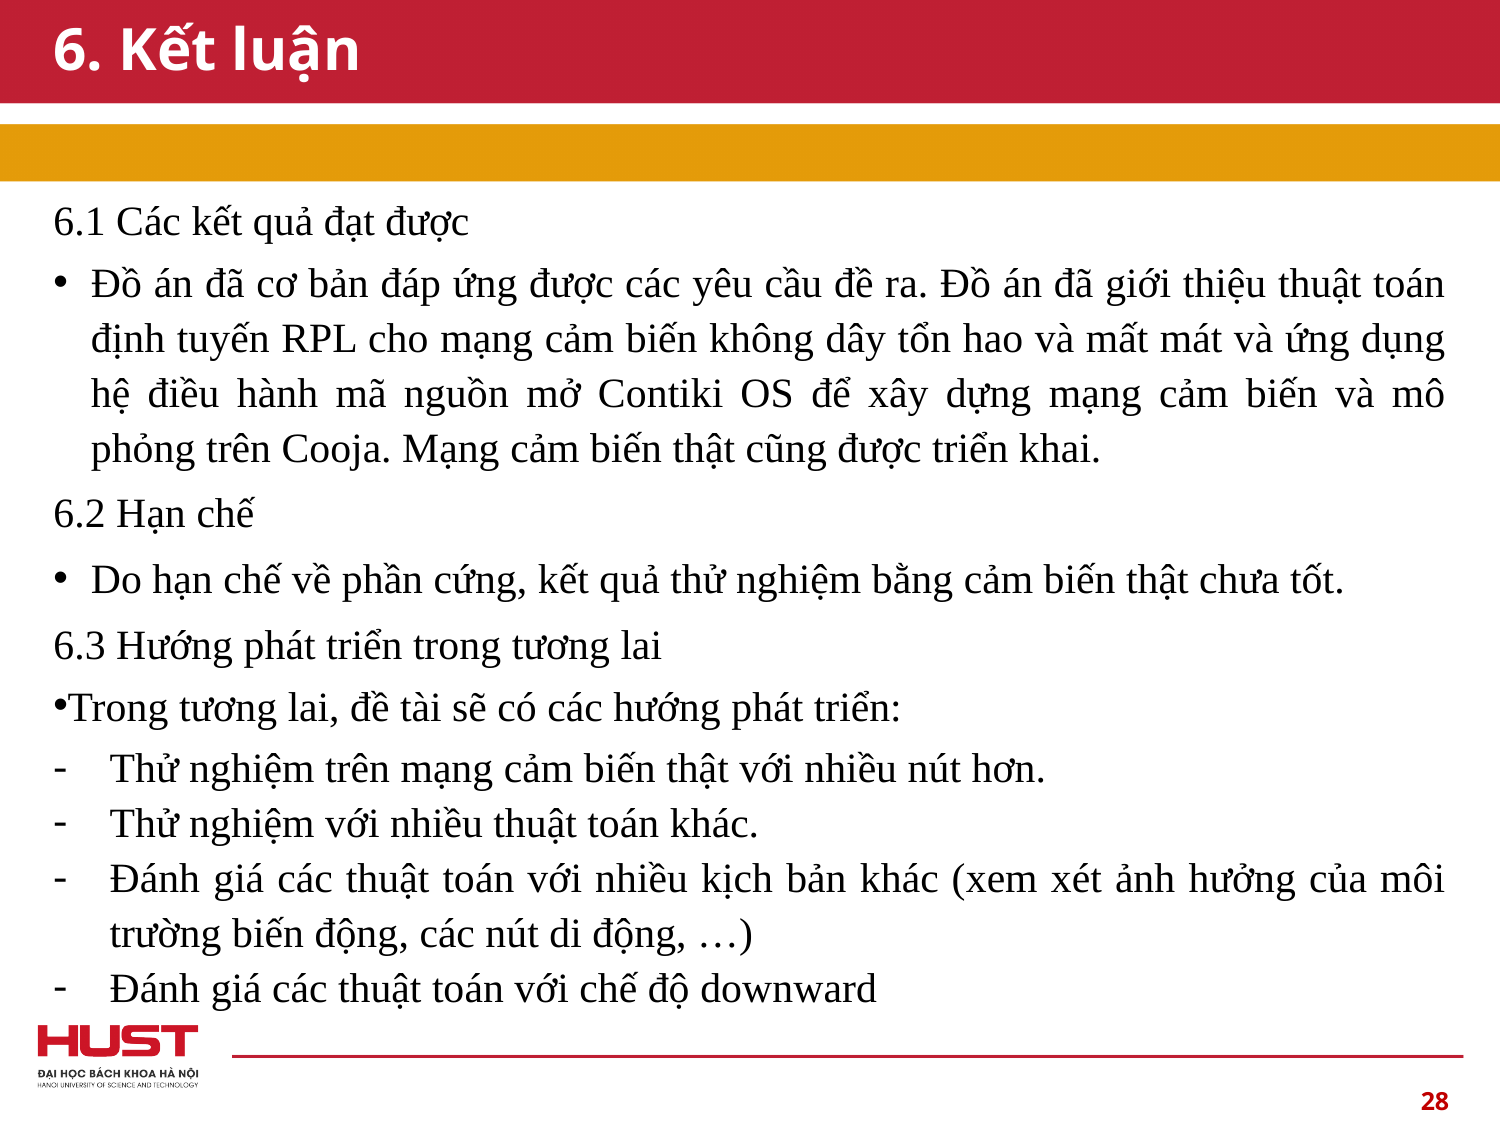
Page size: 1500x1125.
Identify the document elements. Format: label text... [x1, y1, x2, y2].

title 6. Kết luận [38, 12, 1462, 87]
picture [0, 0, 1500, 1125]
text_box 6.1 Các kết quả đạt được Đồ án đã cơ bản đáp ứng được các yêu cầu đề ra. Đồ án đã giới thiệu thuật toán định tuyến RPL cho mạng cảm biến không dây tổn hao và mất mát và ứng dụng hệ điều hành mã nguồn mở Contiki OS để xây dựng mạng cảm biến và mô phỏng trên Cooja. Mạng cảm biến thật cũng được triển khai. 6.2 Hạn chế Do hạn chế về phần cứng, kết quả thử nghiệm bằng cảm biến thật chưa tốt. 6.3 Hướng phát triển trong tương lai Trong tương lai, đề tài sẽ có các hướng phát triển: Thử nghiệm trên mạng cảm biến thật với nhiều nút hơn. Thử nghiệm với nhiều thuật toán khác. Đánh giá các thuật toán với nhiều kịch bản khác (xem xét ảnh hưởng của môi trường biến động, các nút di động, …) Đánh giá các thuật toán với chế độ downward [38, 192, 1462, 1018]
slide_number 28 [1126, 1078, 1464, 1125]
